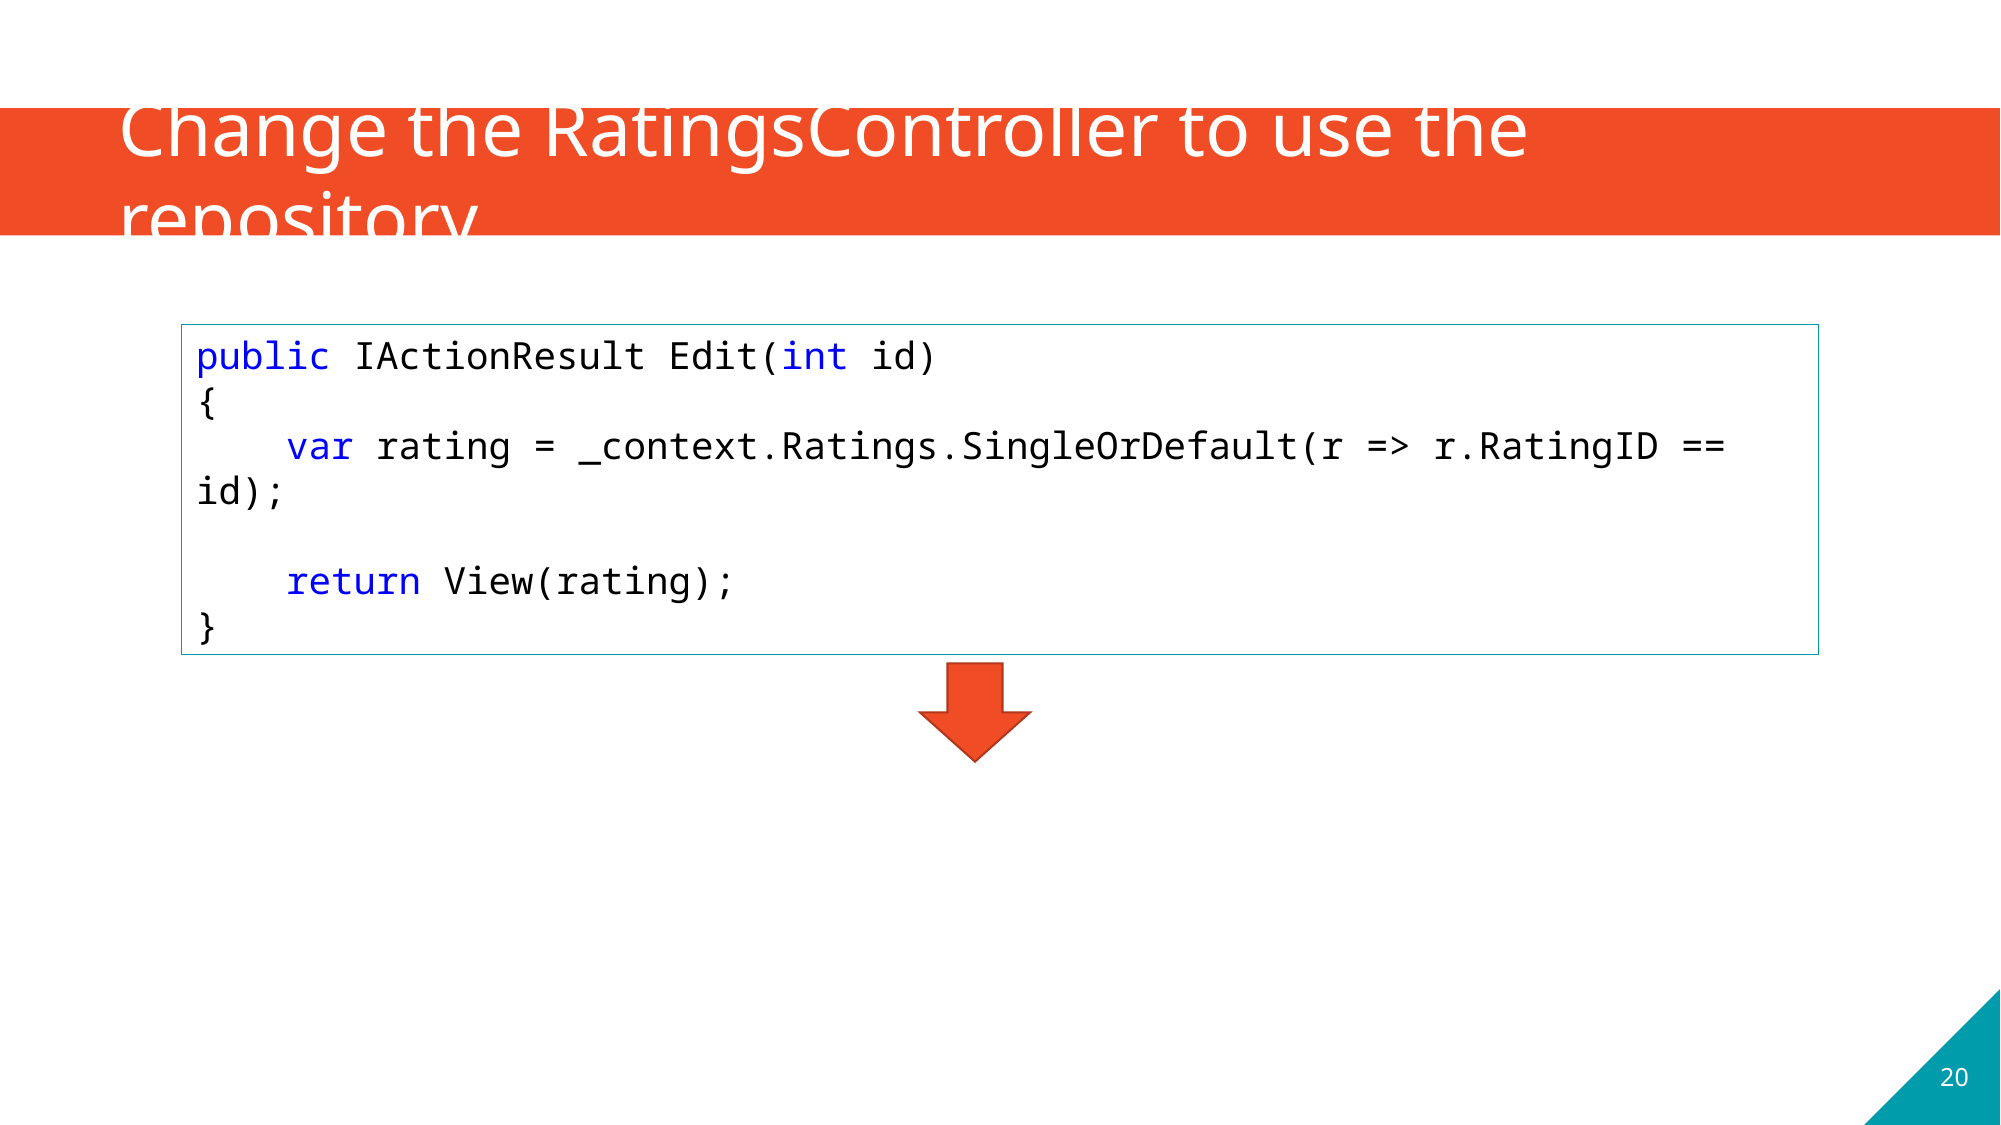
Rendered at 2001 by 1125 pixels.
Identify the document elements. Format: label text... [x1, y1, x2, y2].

slide_number 20 [1862, 987, 2000, 1125]
text_box public IActionResult Edit(int id) { var rating = _context.Ratings.SingleOrDefault(r => r.RatingID == id); return View(rating); } [181, 324, 1819, 655]
text_box [917, 662, 1033, 764]
title Change the RatingsController to use the repository [0, 108, 2000, 236]
